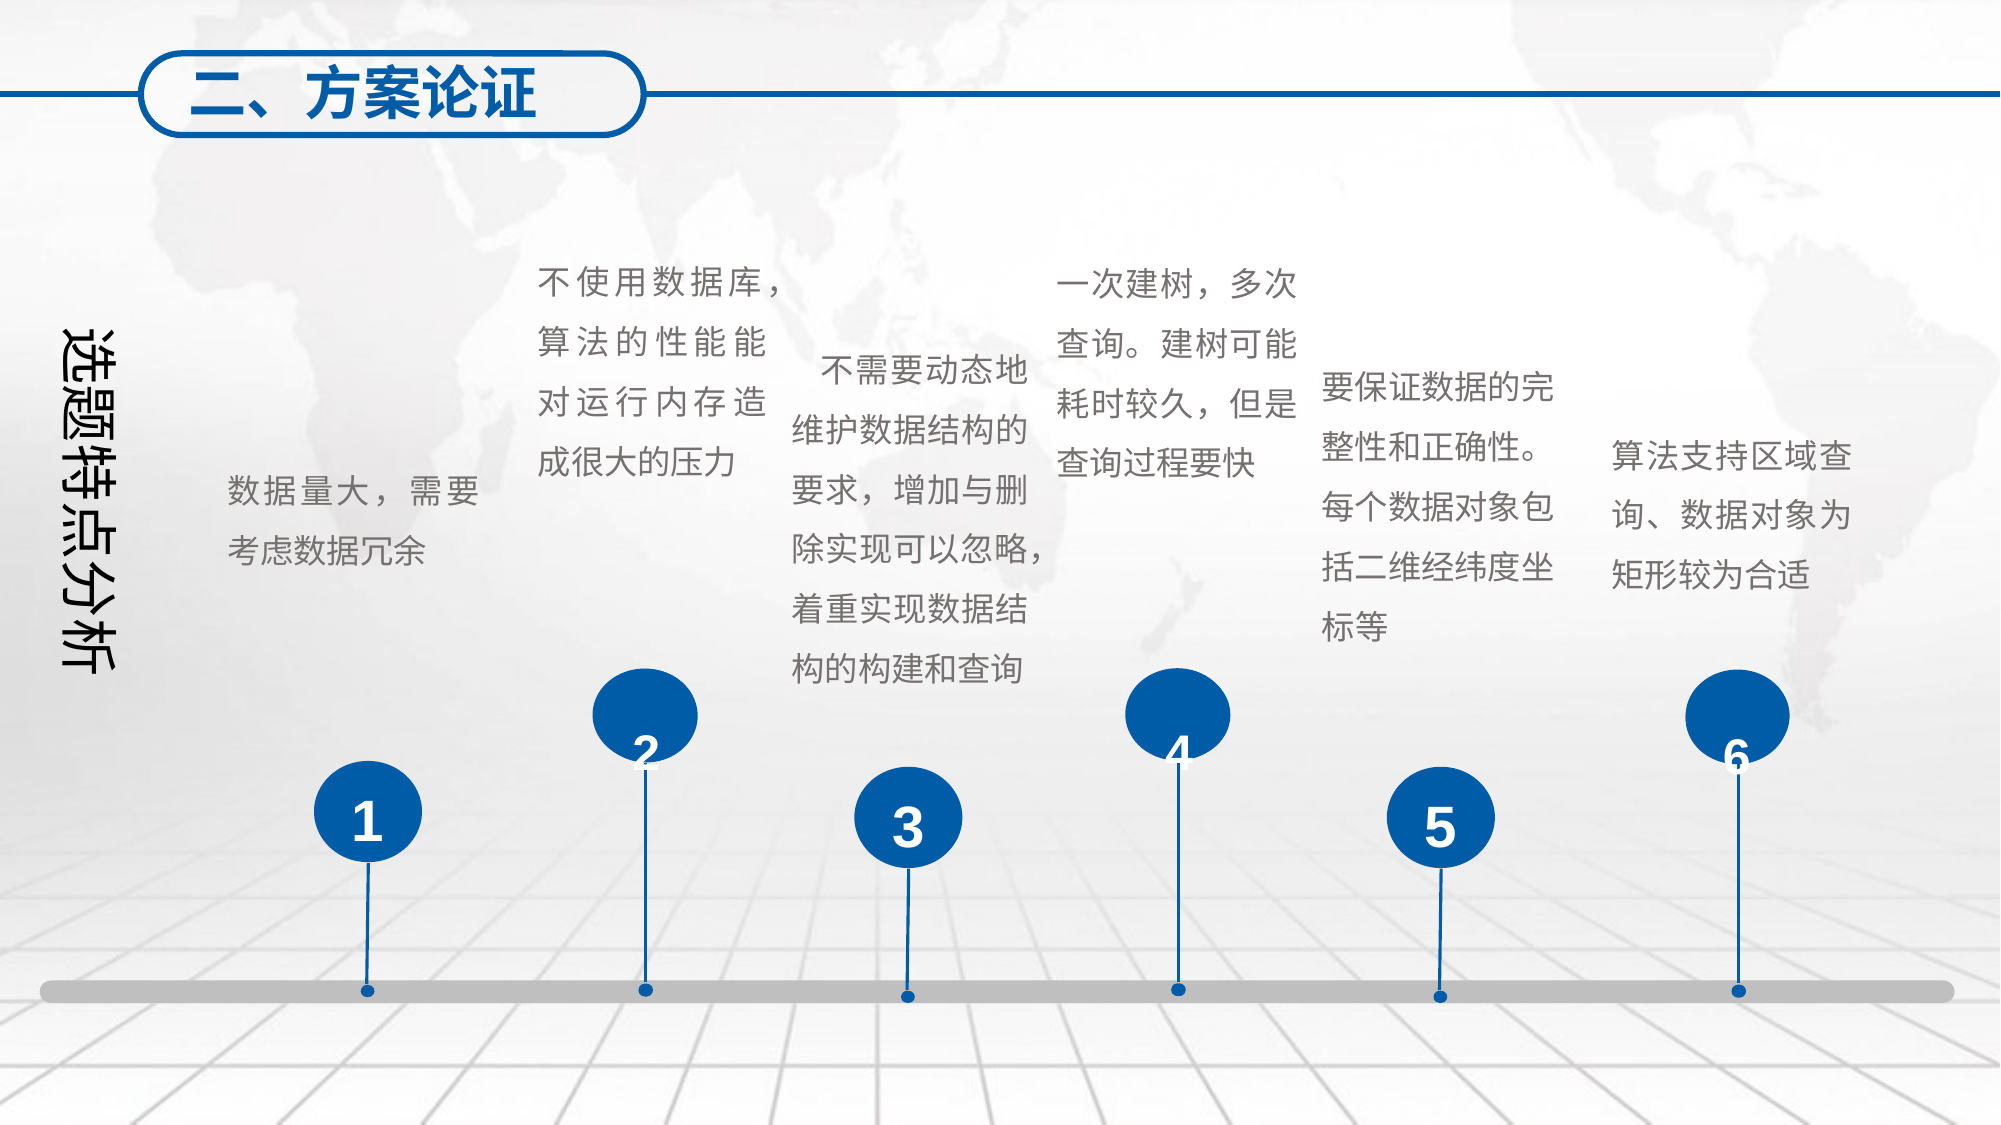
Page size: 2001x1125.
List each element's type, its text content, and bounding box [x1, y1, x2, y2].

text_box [593, 669, 696, 996]
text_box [1686, 670, 1789, 997]
text_box [39, 980, 854, 1003]
text_box 不使用数据库，算法的性能能对运行内存造成很大的压力 [522, 233, 782, 489]
text_box [1495, 980, 1955, 1003]
text_box 选题特点分析 [32, 312, 134, 681]
picture [0, 0, 2001, 1125]
text_box 一次建树，多次查询。建树可能耗时较久，但是查询过程要快 [1041, 235, 1313, 490]
text_box [963, 980, 1386, 1003]
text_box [109, 49, 644, 206]
text_box 要保证数据的完整性和正确性。每个数据对象包括二维经纬度坐标等 [1306, 339, 1578, 654]
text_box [854, 766, 963, 1003]
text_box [313, 760, 422, 998]
text_box 算法支持区域查询、数据对象为矩形较为合适 [1596, 407, 1868, 602]
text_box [1126, 668, 1229, 996]
text_box 数据量大，需要考虑数据冗余 [212, 442, 495, 578]
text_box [1386, 766, 1495, 1003]
text_box 不需要动态地维护数据结构的要求，增加与删除实现可以忽略，着重实现数据结构的构建和查询 [776, 321, 1044, 696]
